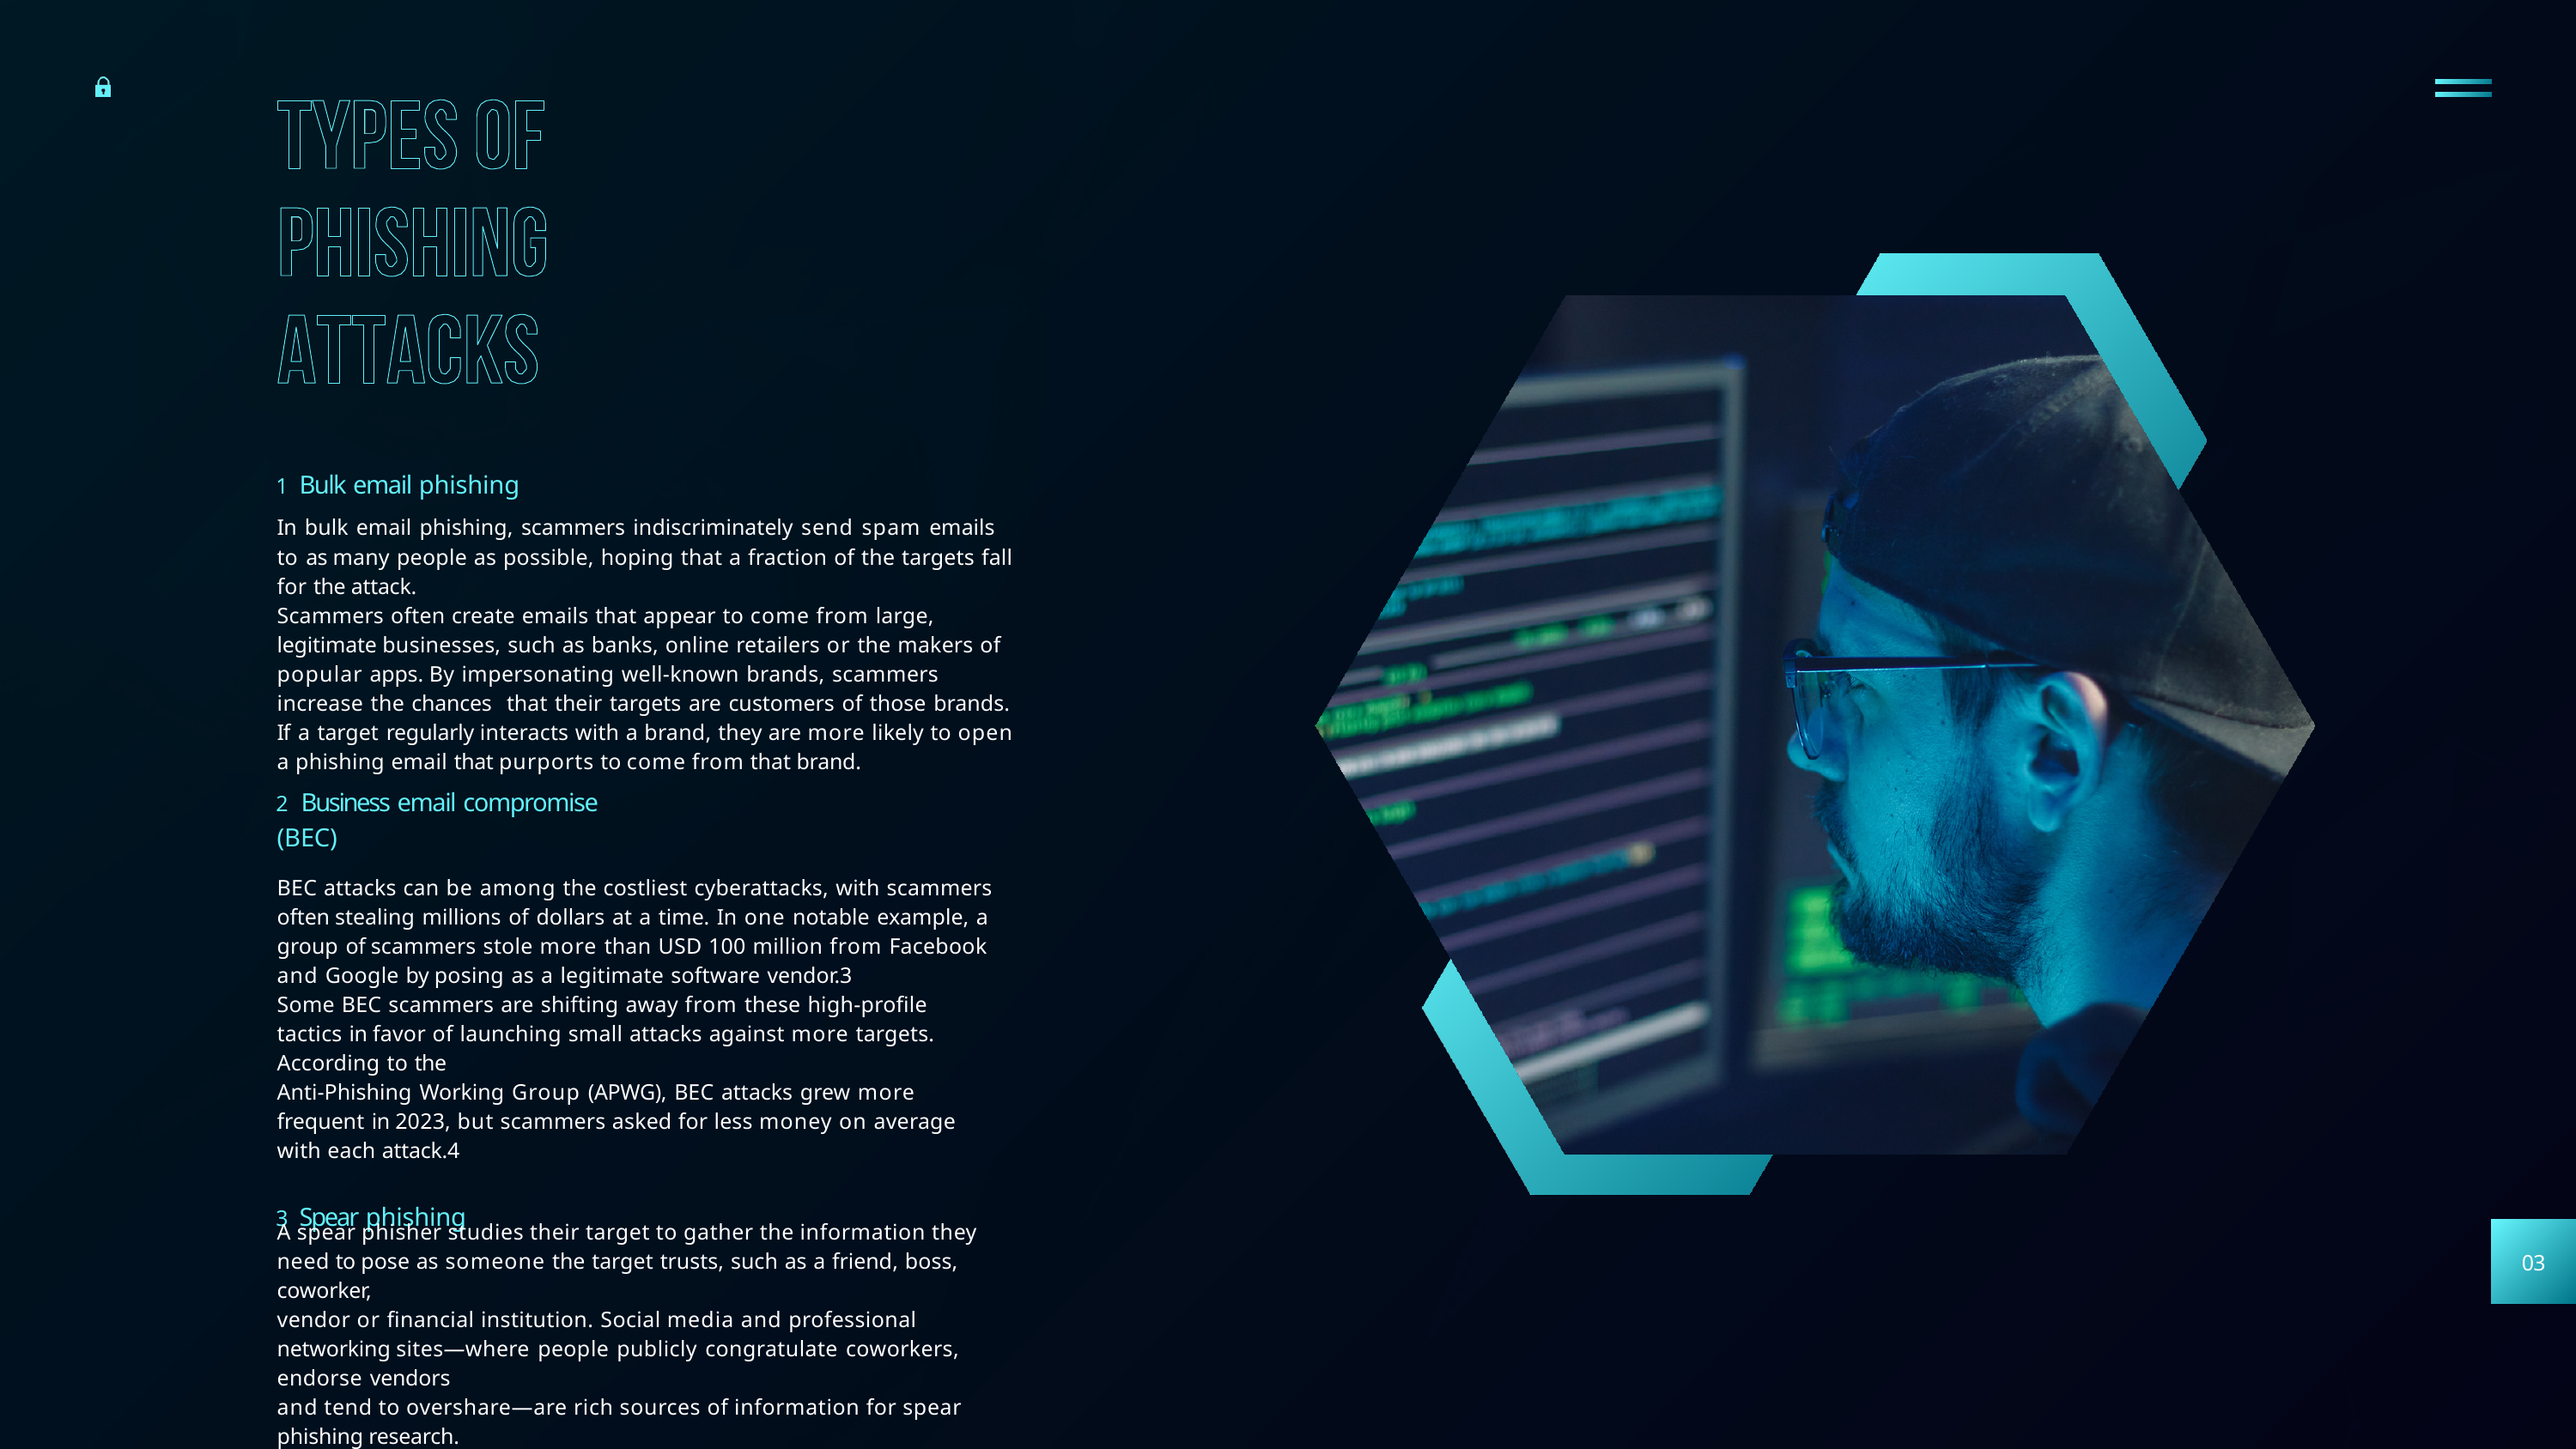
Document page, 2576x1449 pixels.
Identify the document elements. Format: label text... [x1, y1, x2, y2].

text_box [1313, 294, 2315, 1196]
text_box [515, 100, 544, 169]
text_box [466, 315, 502, 384]
text_box [505, 314, 538, 384]
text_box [277, 99, 458, 170]
text_box [413, 208, 447, 276]
text_box [477, 100, 509, 169]
text_box [473, 208, 507, 276]
picture [0, 0, 2576, 1449]
text_box Bulk email phishing In bulk email phishing, scammers indiscriminately send spam emails to as many people as possible, hoping that a fraction of the targets fall for the attack. Scammers often create emails that appear to come from large, legitimate businesses, such as banks, online retailers or the makers of popular apps. By impersonating well-known brands, scammers increase the chances that their targets are customers of those brands. If a target regularly interacts with a brand, they are more likely to open a phishing email that purports to come from that brand. Business email compromise (BEC) BEC attacks can be among the costliest cyberattacks, with scammers often stealing millions of dollars at a time. In one notable example, a group of scammers stole more than USD 100 million from Facebook and Google by posing as a legitimate software vendor.3 Some BEC scammers are shifting away from these high-profile tactics in favor of launching small attacks against more targets. According to the Anti-Phishing Working Group (APWG), BEC attacks grew more frequent in 2023, but scammers asked for less money on average with each attack.4 Spear phishing [275, 466, 1021, 1213]
text_box A spear phisher studies their target to gather the information they need to pose as someone the target trusts, such as a friend, boss, coworker, vendor or financial institution. Social media and professional networking sites—where people publicly congratulate coworkers, endorse vendors and tend to overshare—are rich sources of information for spear phishing research. [275, 1213, 1022, 1449]
text_box [358, 208, 370, 276]
text_box [513, 207, 546, 276]
text_box [454, 208, 466, 276]
text_box [387, 315, 425, 384]
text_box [280, 207, 352, 276]
text_box [375, 207, 408, 276]
text_box [428, 314, 461, 384]
text_box [317, 315, 351, 384]
text_box [352, 315, 386, 384]
text_box [277, 315, 316, 384]
